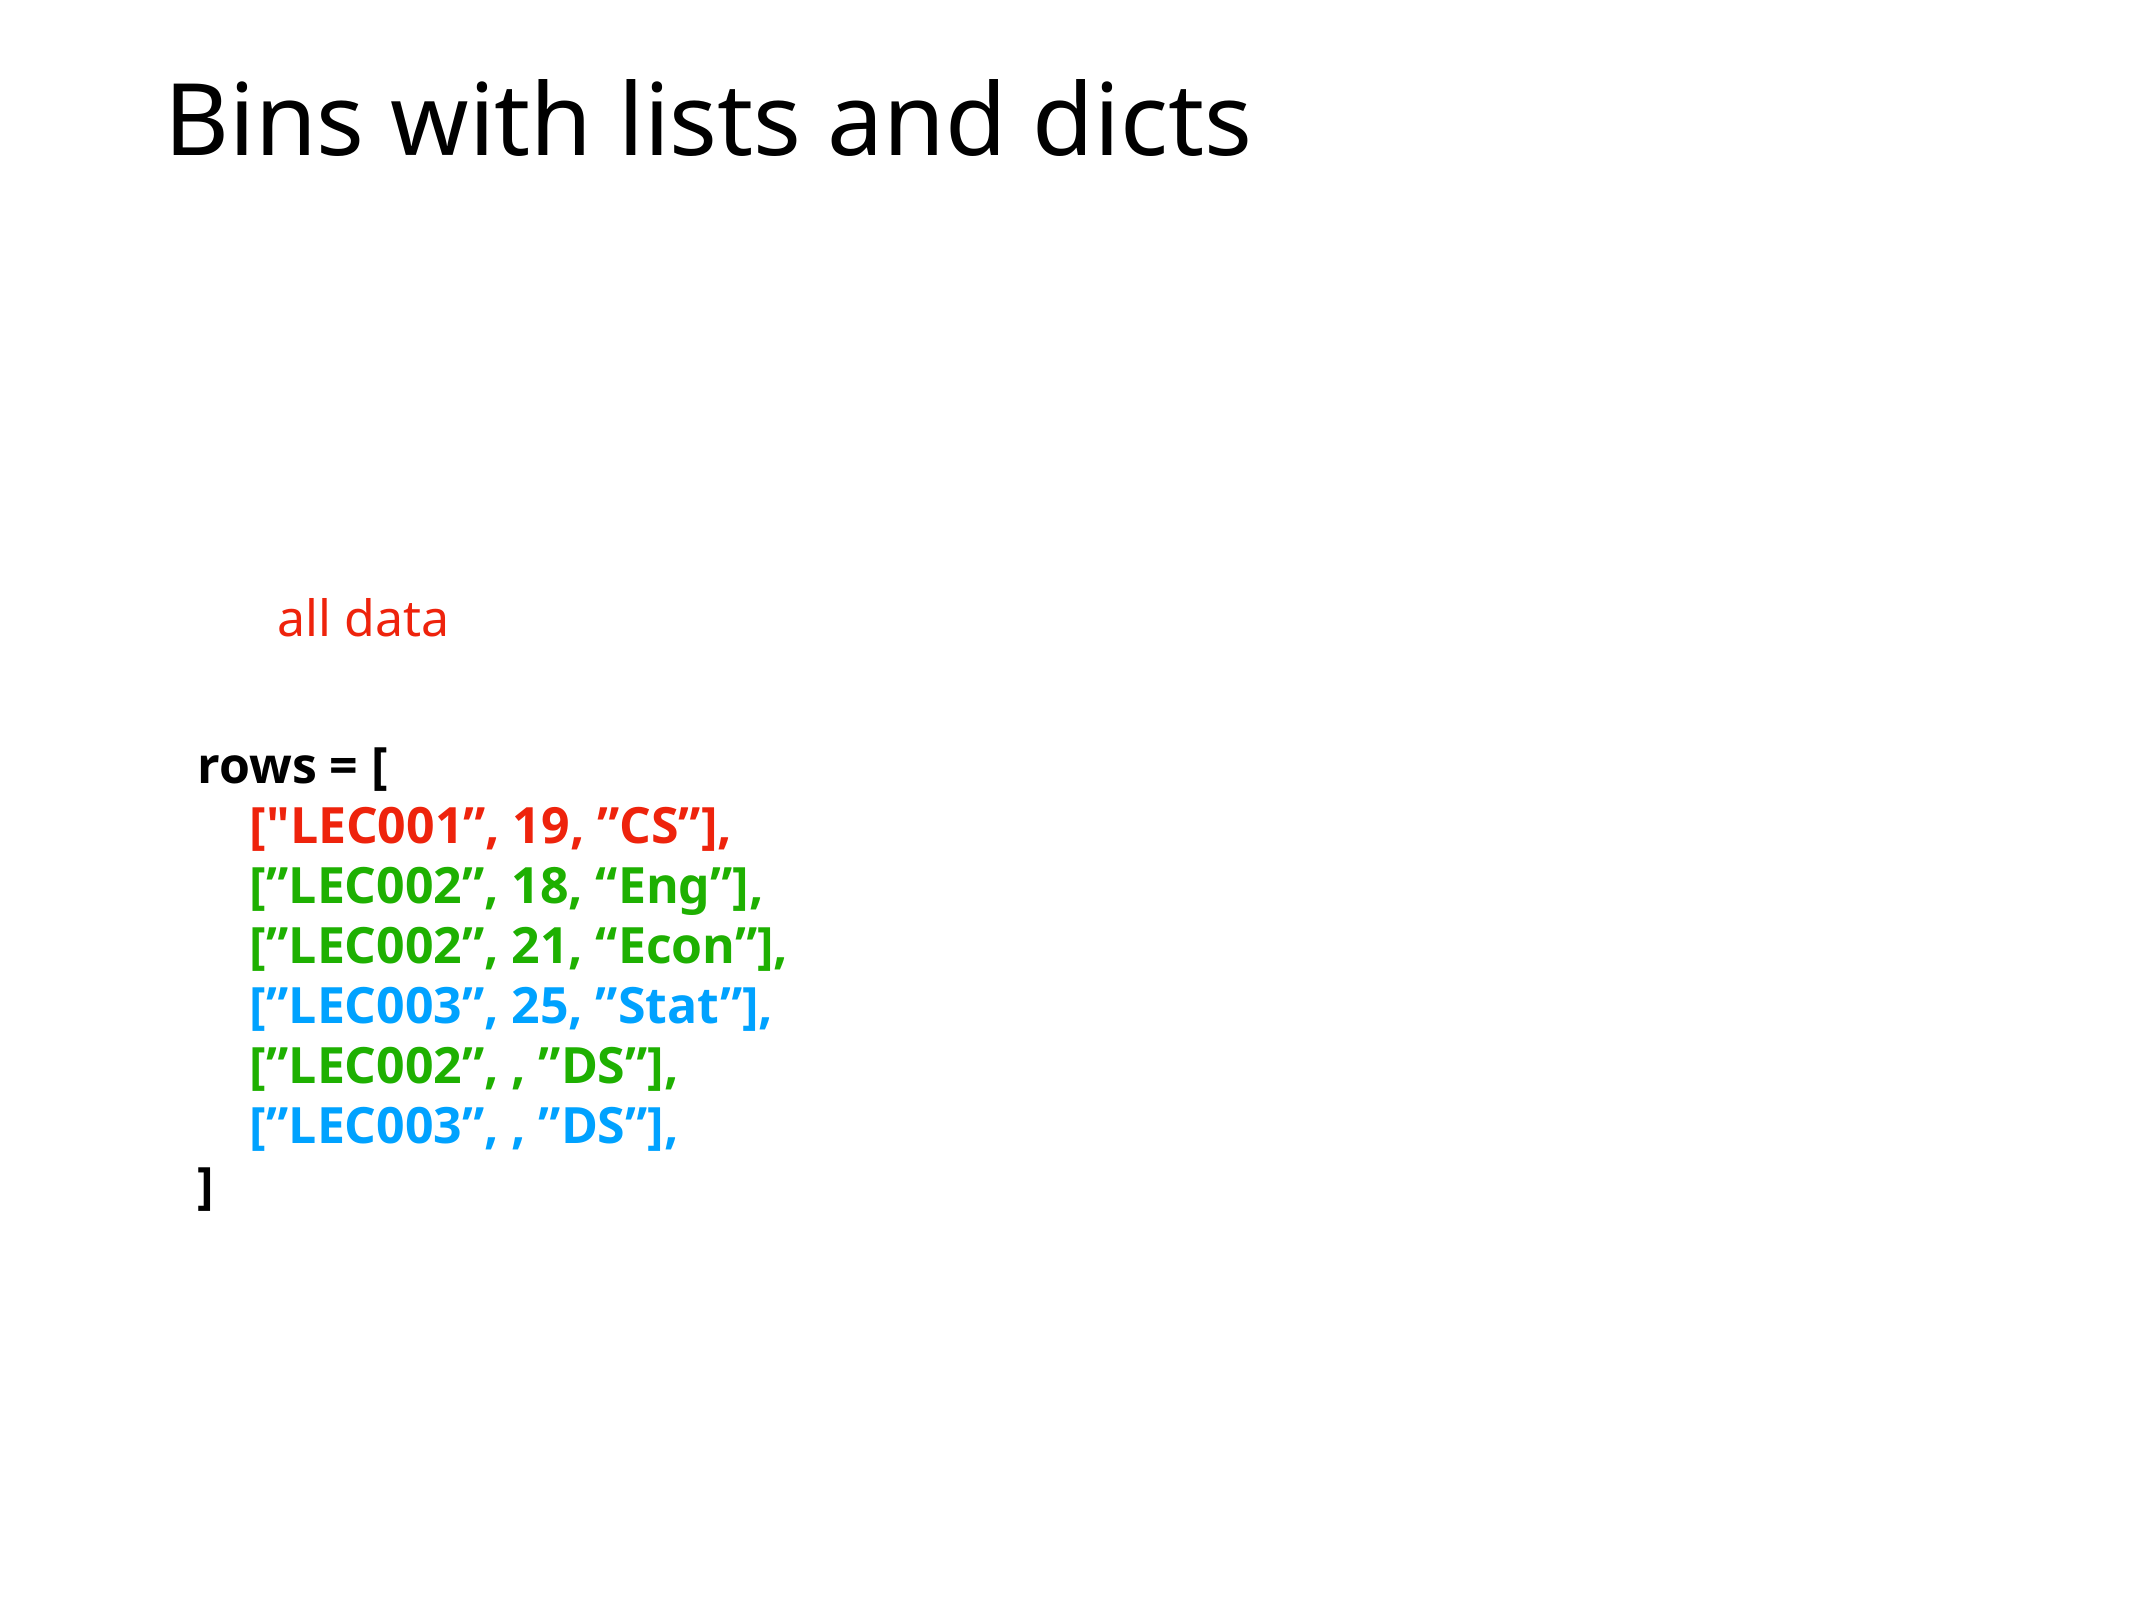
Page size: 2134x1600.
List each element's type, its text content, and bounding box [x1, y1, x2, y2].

text_box rows = [ ["LEC001”, 19, ”CS”], [”LEC002”, 18, “Eng”], [”LEC002”, 21, “Econ”], [”LEC003”, 25, ”Stat”], [”LEC002”, , ”DS”], [”LEC003”, , ”DS”], ] [189, 725, 797, 1222]
text_box all data [269, 577, 458, 655]
title Bins with lists and dicts [155, 41, 1978, 191]
